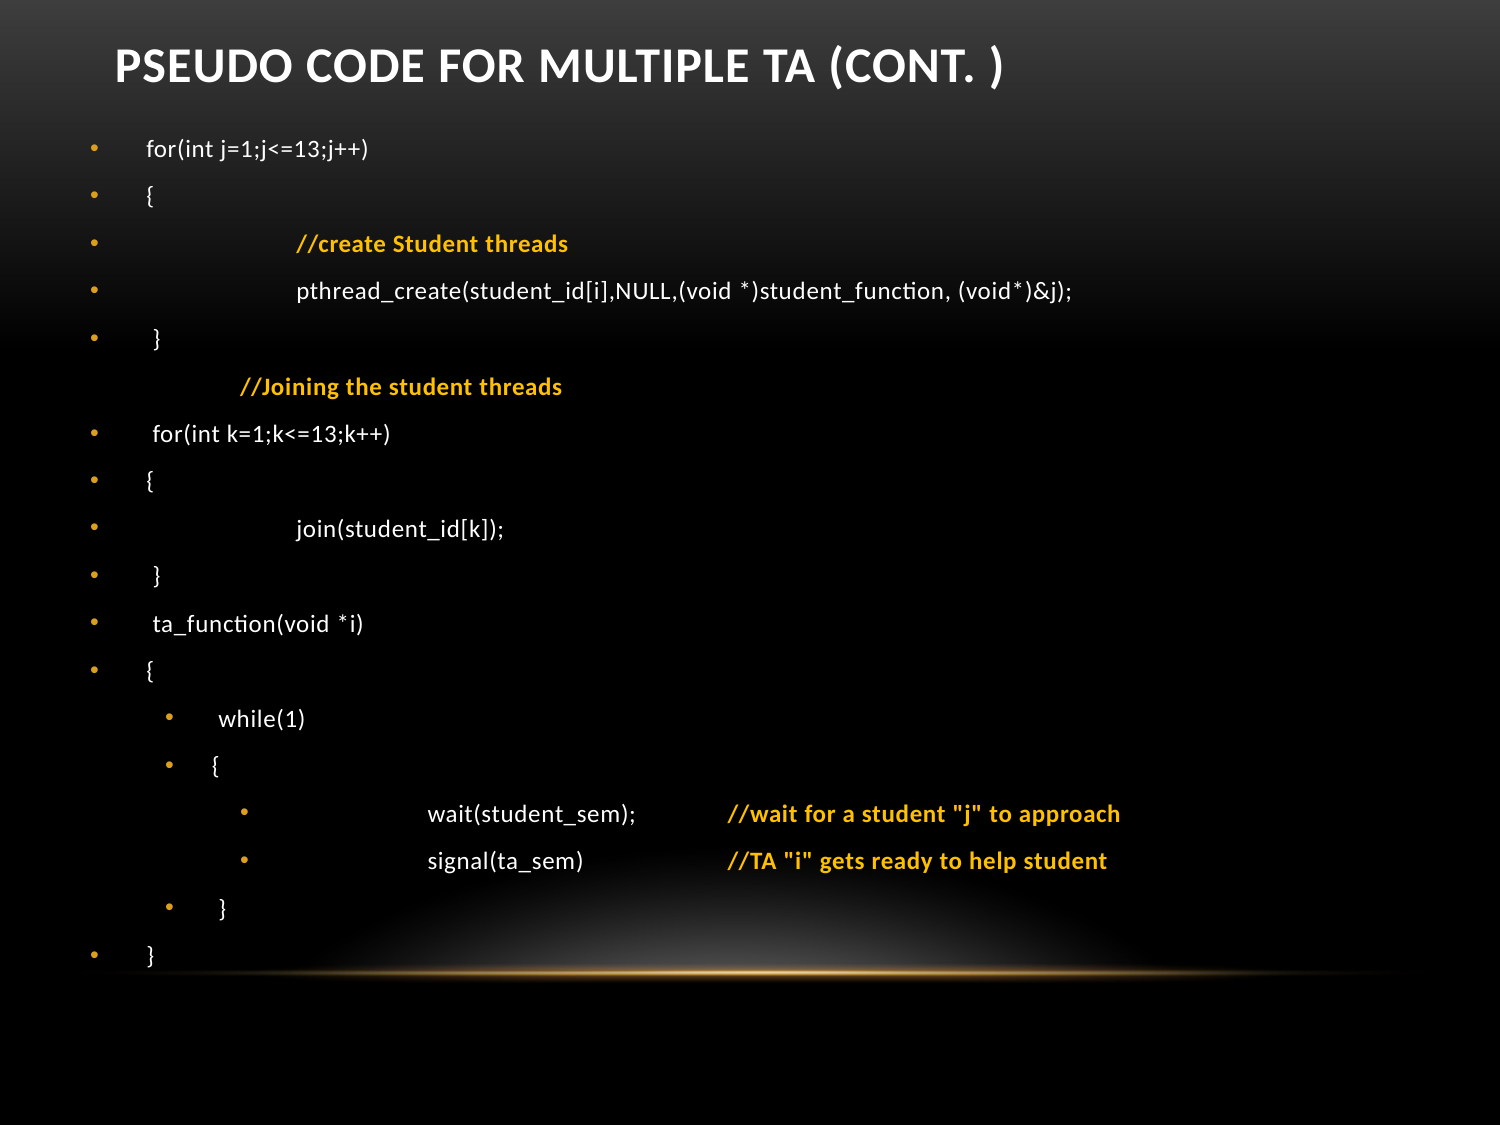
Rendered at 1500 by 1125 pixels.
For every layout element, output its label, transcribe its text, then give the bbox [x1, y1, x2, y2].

title Pseudo Code For Multiple TA (Cont. ) [99, 24, 1400, 100]
list for(int j=1;j<=13;j++) { //create Student threads pthread_create(student_id[i],NULL,(void *)student_function, (void*)&j); } //Joining the student threads for(int k=1;k<=13;k++) { join(student_id[k]); } ta_function(void *i) { while(1) { wait(student_sem); //wait for a student "j" to approach signal(ta_sem) //TA "i" gets ready to help student } } [75, 125, 1338, 1050]
picture [0, 0, 1500, 1125]
